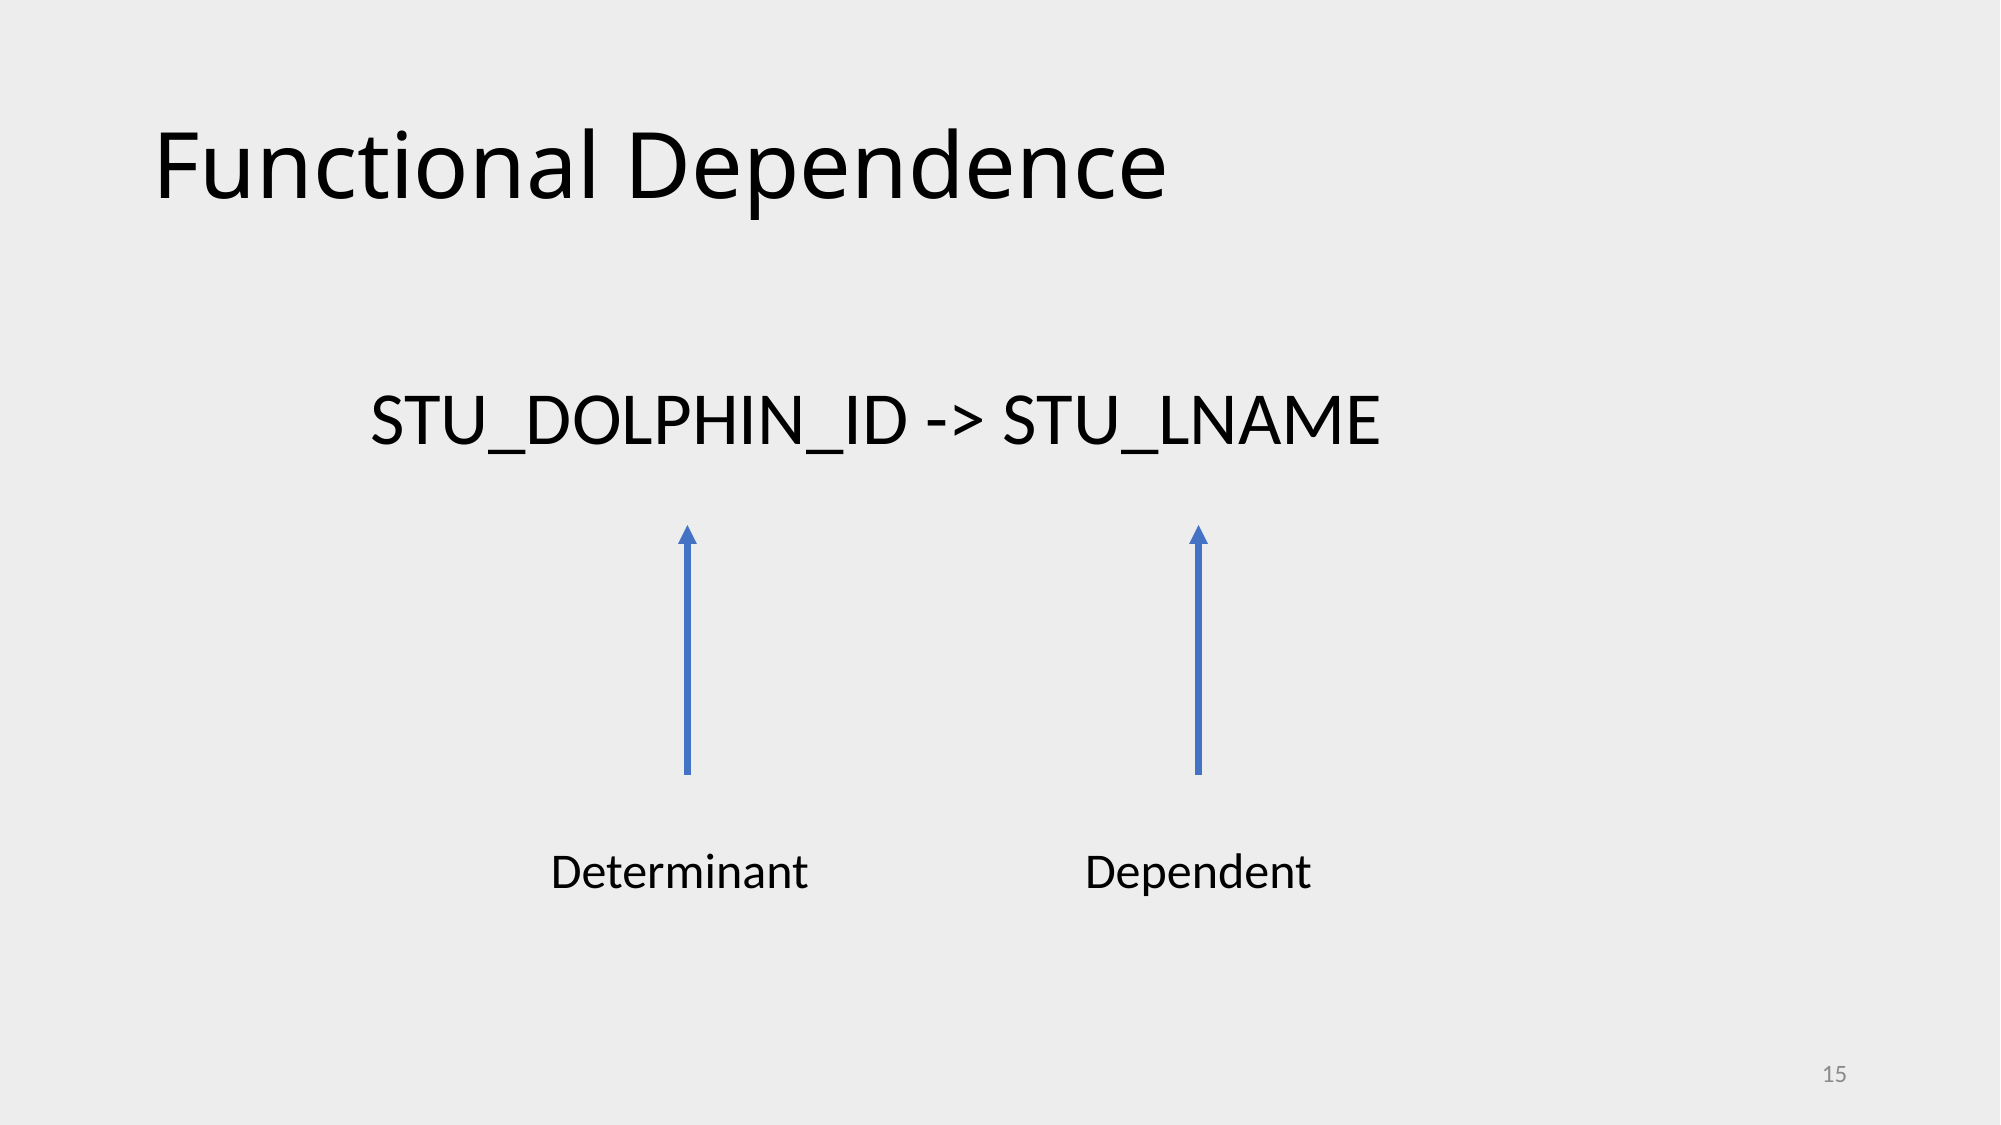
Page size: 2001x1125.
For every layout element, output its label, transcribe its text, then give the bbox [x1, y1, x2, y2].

text_box Dependent [1070, 831, 1327, 907]
text_box STU_DOLPHIN_ID -> STU_LNAME [355, 362, 1399, 468]
slide_number 15 [1412, 1042, 1863, 1103]
text_box Determinant [536, 831, 825, 907]
title Functional Dependence [137, 59, 1863, 278]
